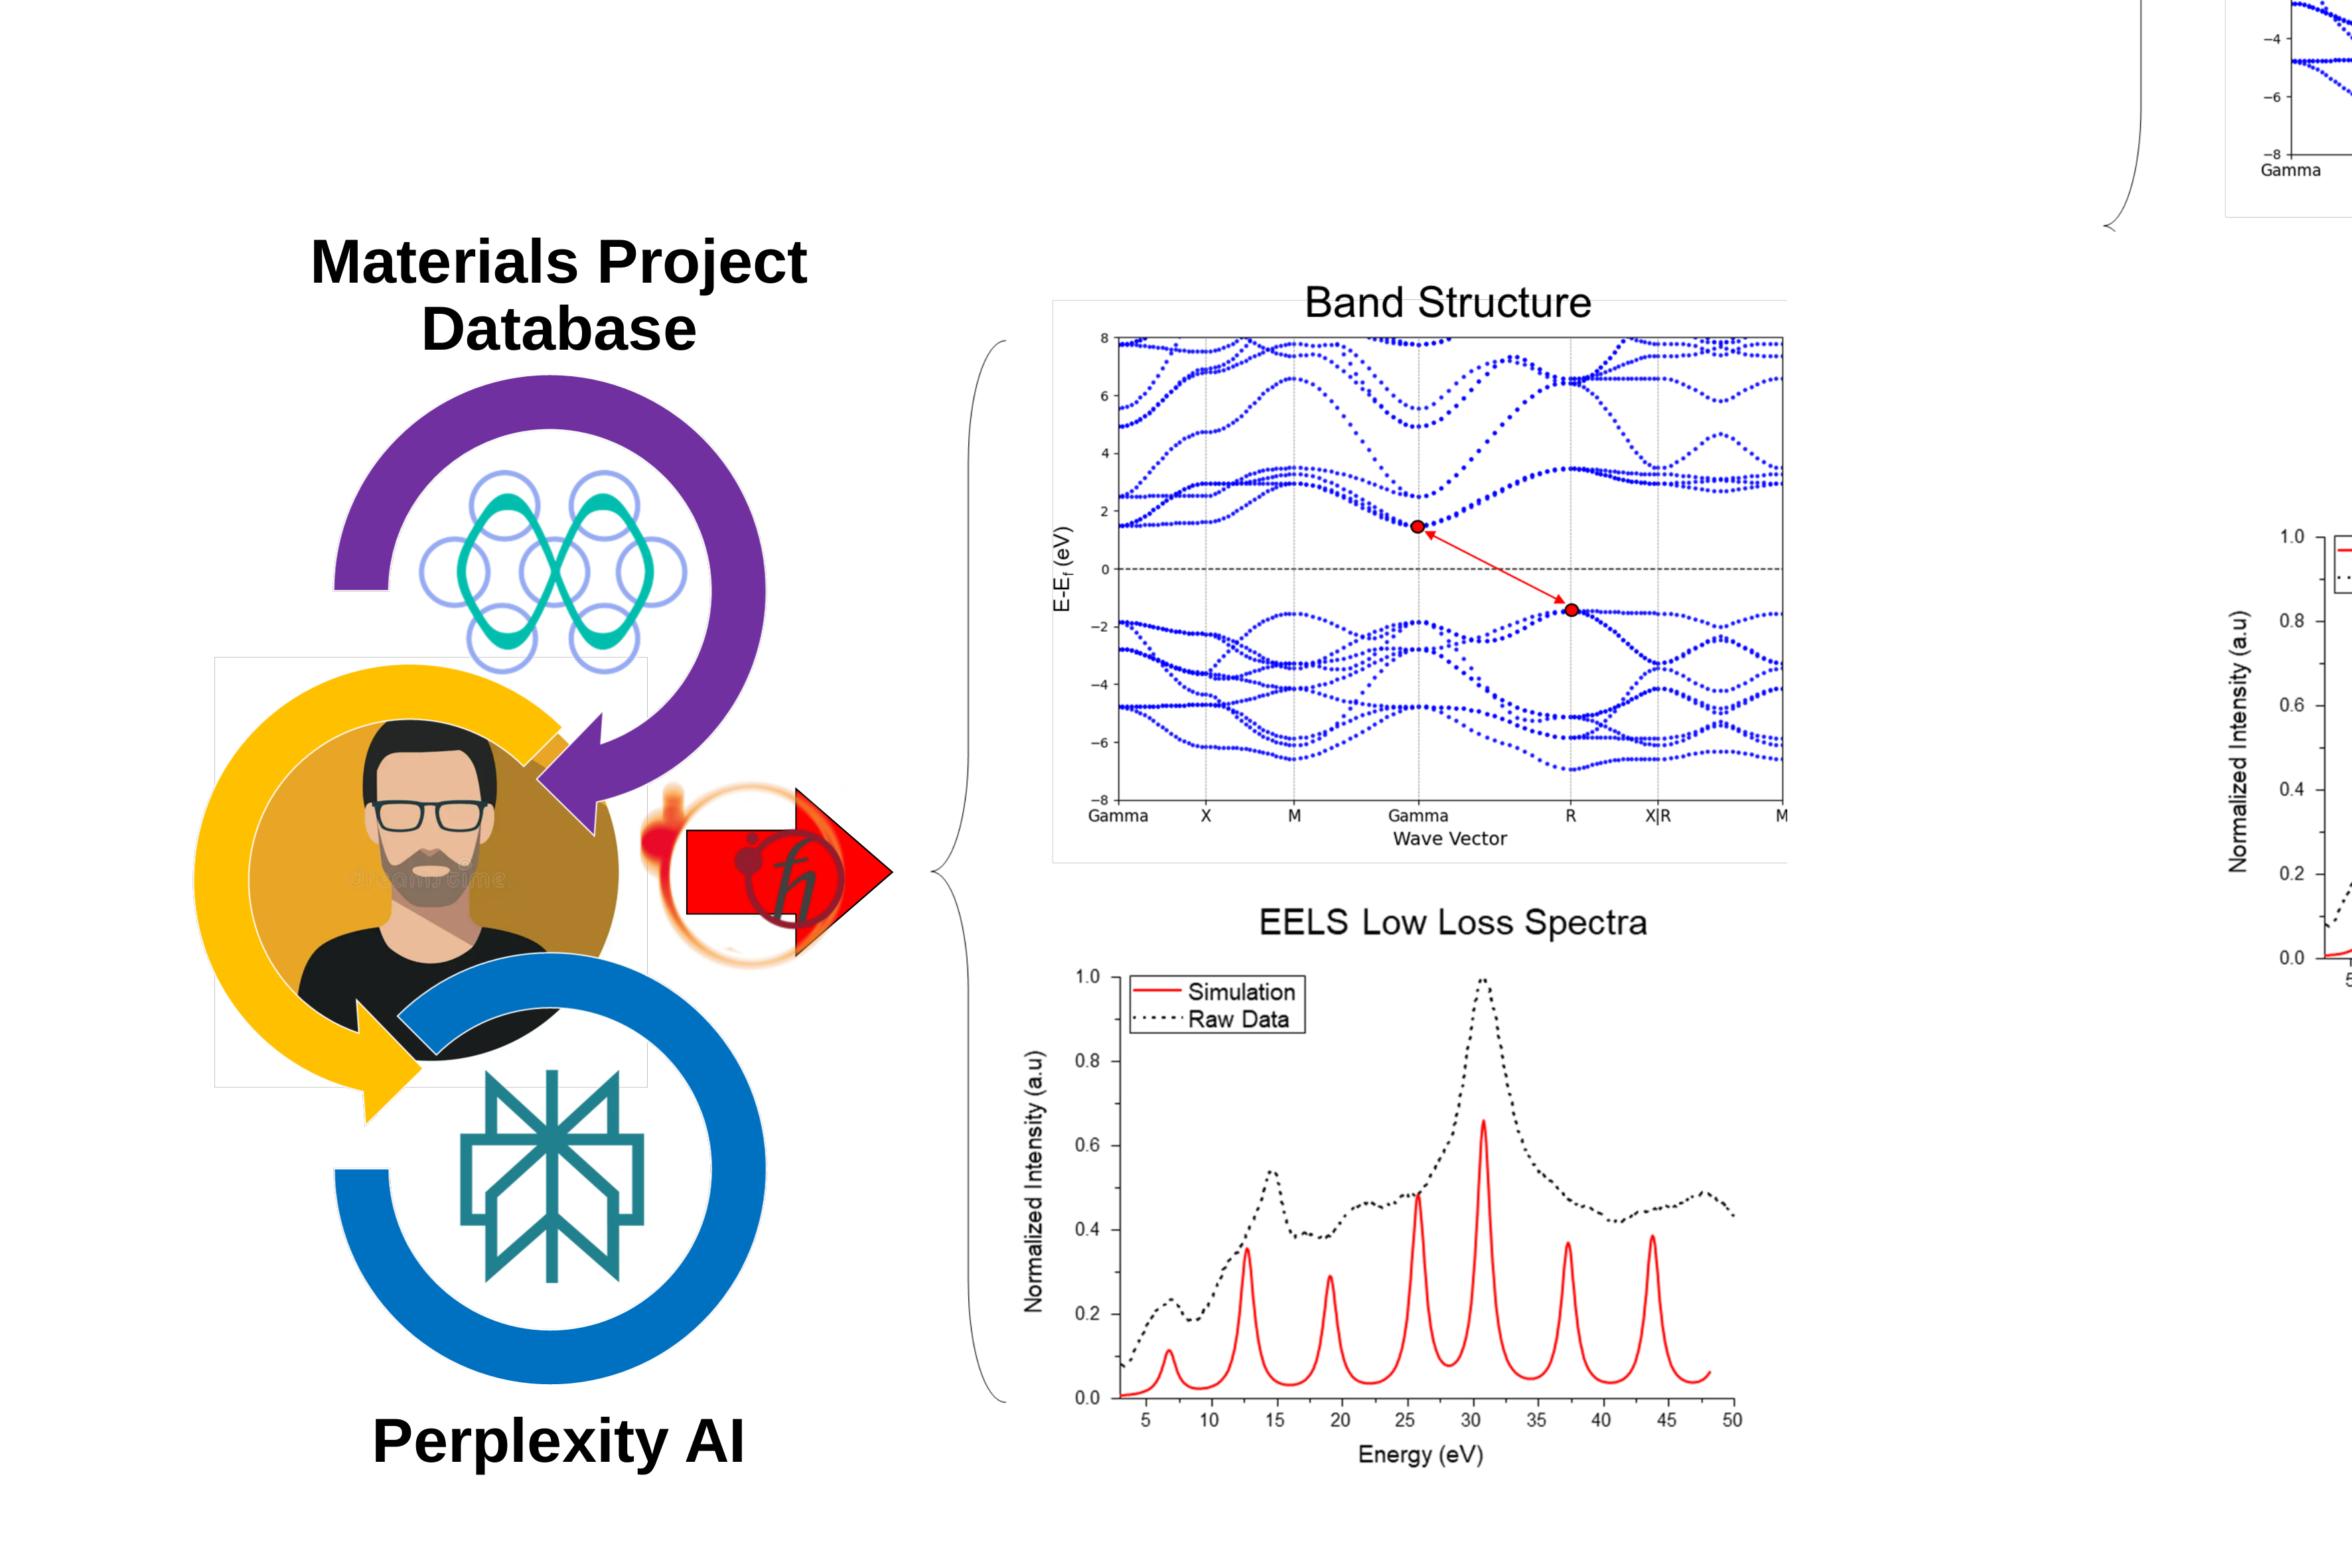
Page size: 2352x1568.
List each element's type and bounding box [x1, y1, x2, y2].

text_box [0, 10, 1787, 1557]
picture [2099, 0, 2352, 232]
picture [2212, 427, 2352, 1041]
picture [636, 774, 854, 977]
